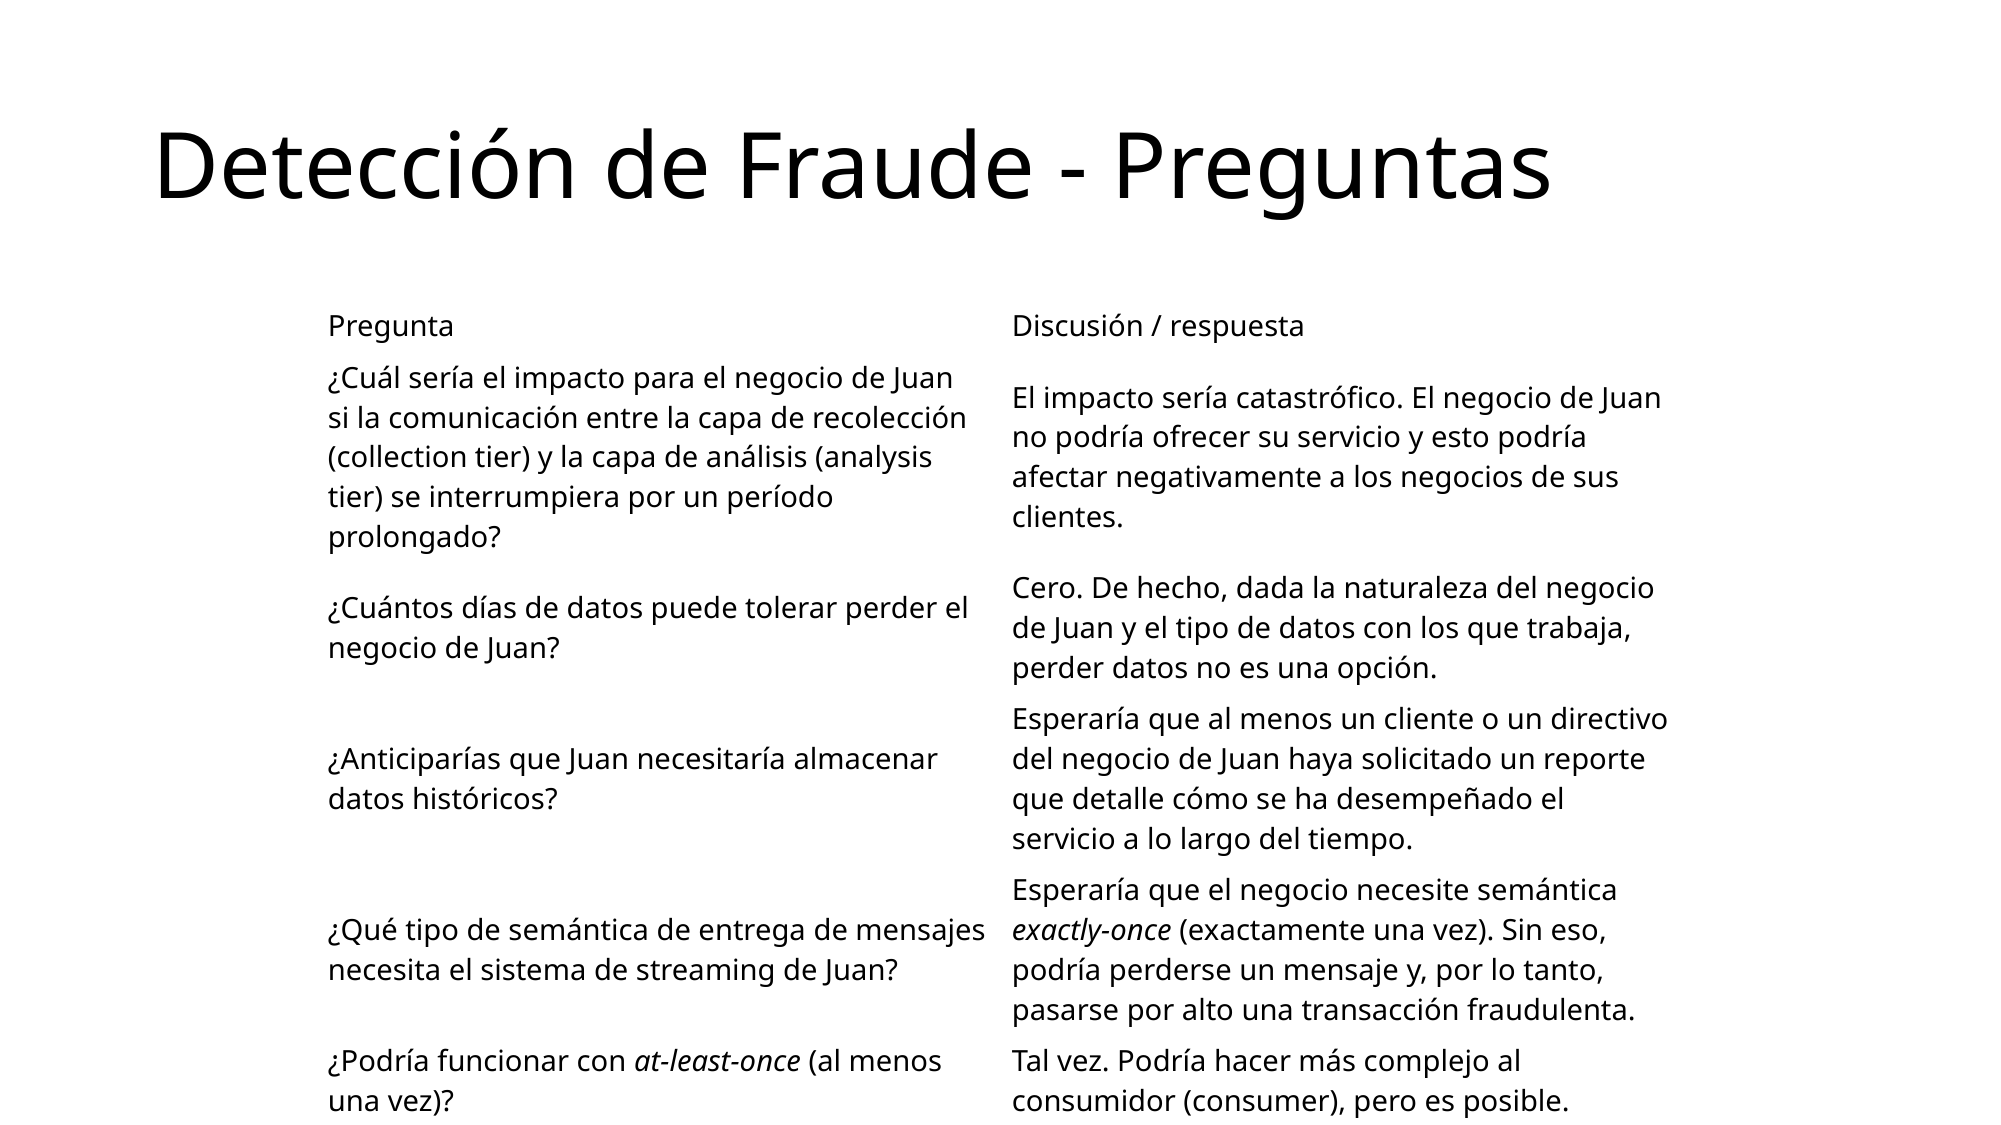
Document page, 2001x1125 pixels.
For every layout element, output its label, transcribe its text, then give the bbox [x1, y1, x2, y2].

table_cell ¿Podría funcionar con at-least-once (al menos una vez)? [316, 1034, 1000, 1125]
table_cell El impacto sería catastrófico. El negocio de Juan no podría ofrecer su servicio y esto podría afectar negativamente a los negocios de sus clientes. [1000, 351, 1684, 562]
table_cell Cero. De hecho, dada la naturaleza del negocio de Juan y el tipo de datos con los que trabaja, perder datos no es una opción. [1000, 562, 1684, 693]
table_cell ¿Qué tipo de semántica de entrega de mensajes necesita el sistema de streaming de Juan? [316, 864, 1000, 1034]
table_cell ¿Cuál sería el impacto para el negocio de Juan si la comunicación entre la capa de recolección (collection tier) y la capa de análisis (analysis tier) se interrumpiera por un período prolongado? [316, 351, 1000, 562]
table_cell Tal vez. Podría hacer más complejo al consumidor (consumer), pero es posible. [1000, 1034, 1684, 1125]
table_header Discusión / respuesta [1000, 299, 1684, 351]
table_cell ¿Cuántos días de datos puede tolerar perder el negocio de Juan? [316, 562, 1000, 693]
table_cell Esperaría que el negocio necesite semántica exactly-once (exactamente una vez). Sin eso, podría perderse un mensaje y, por lo tanto, pasarse por alto una transacción fraudulenta. [1000, 864, 1684, 1034]
title Detección de Fraude - Preguntas [137, 59, 1863, 278]
table_header Pregunta [316, 299, 1000, 351]
table_cell Esperaría que al menos un cliente o un directivo del negocio de Juan haya solicitado un reporte que detalle cómo se ha desempeñado el servicio a lo largo del tiempo. [1000, 693, 1684, 864]
table_cell ¿Anticiparías que Juan necesitaría almacenar datos históricos? [316, 693, 1000, 864]
